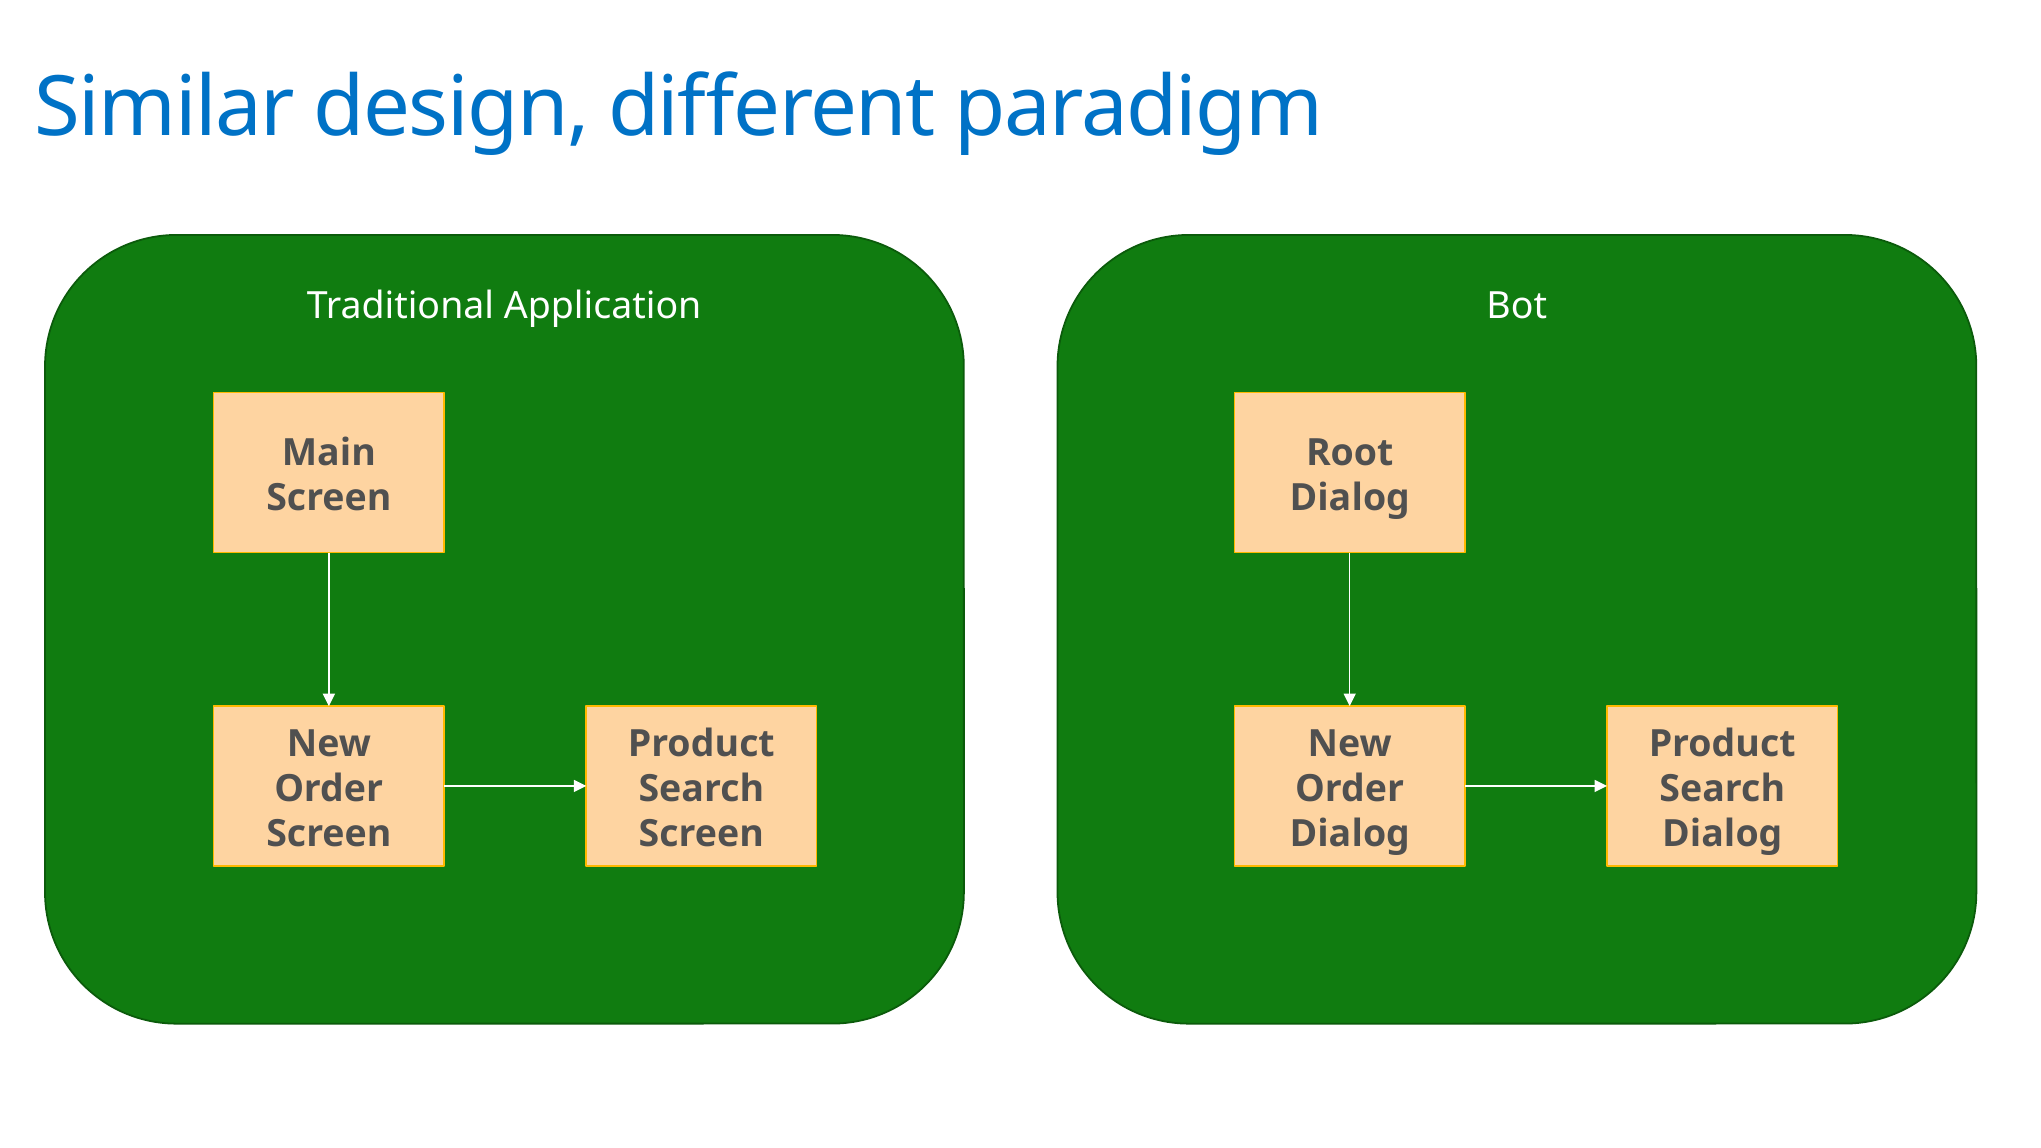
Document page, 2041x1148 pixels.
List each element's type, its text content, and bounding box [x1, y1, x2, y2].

title Similar design, different paradigm [19, 48, 1971, 200]
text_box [44, 234, 965, 1024]
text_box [1057, 234, 1977, 1024]
